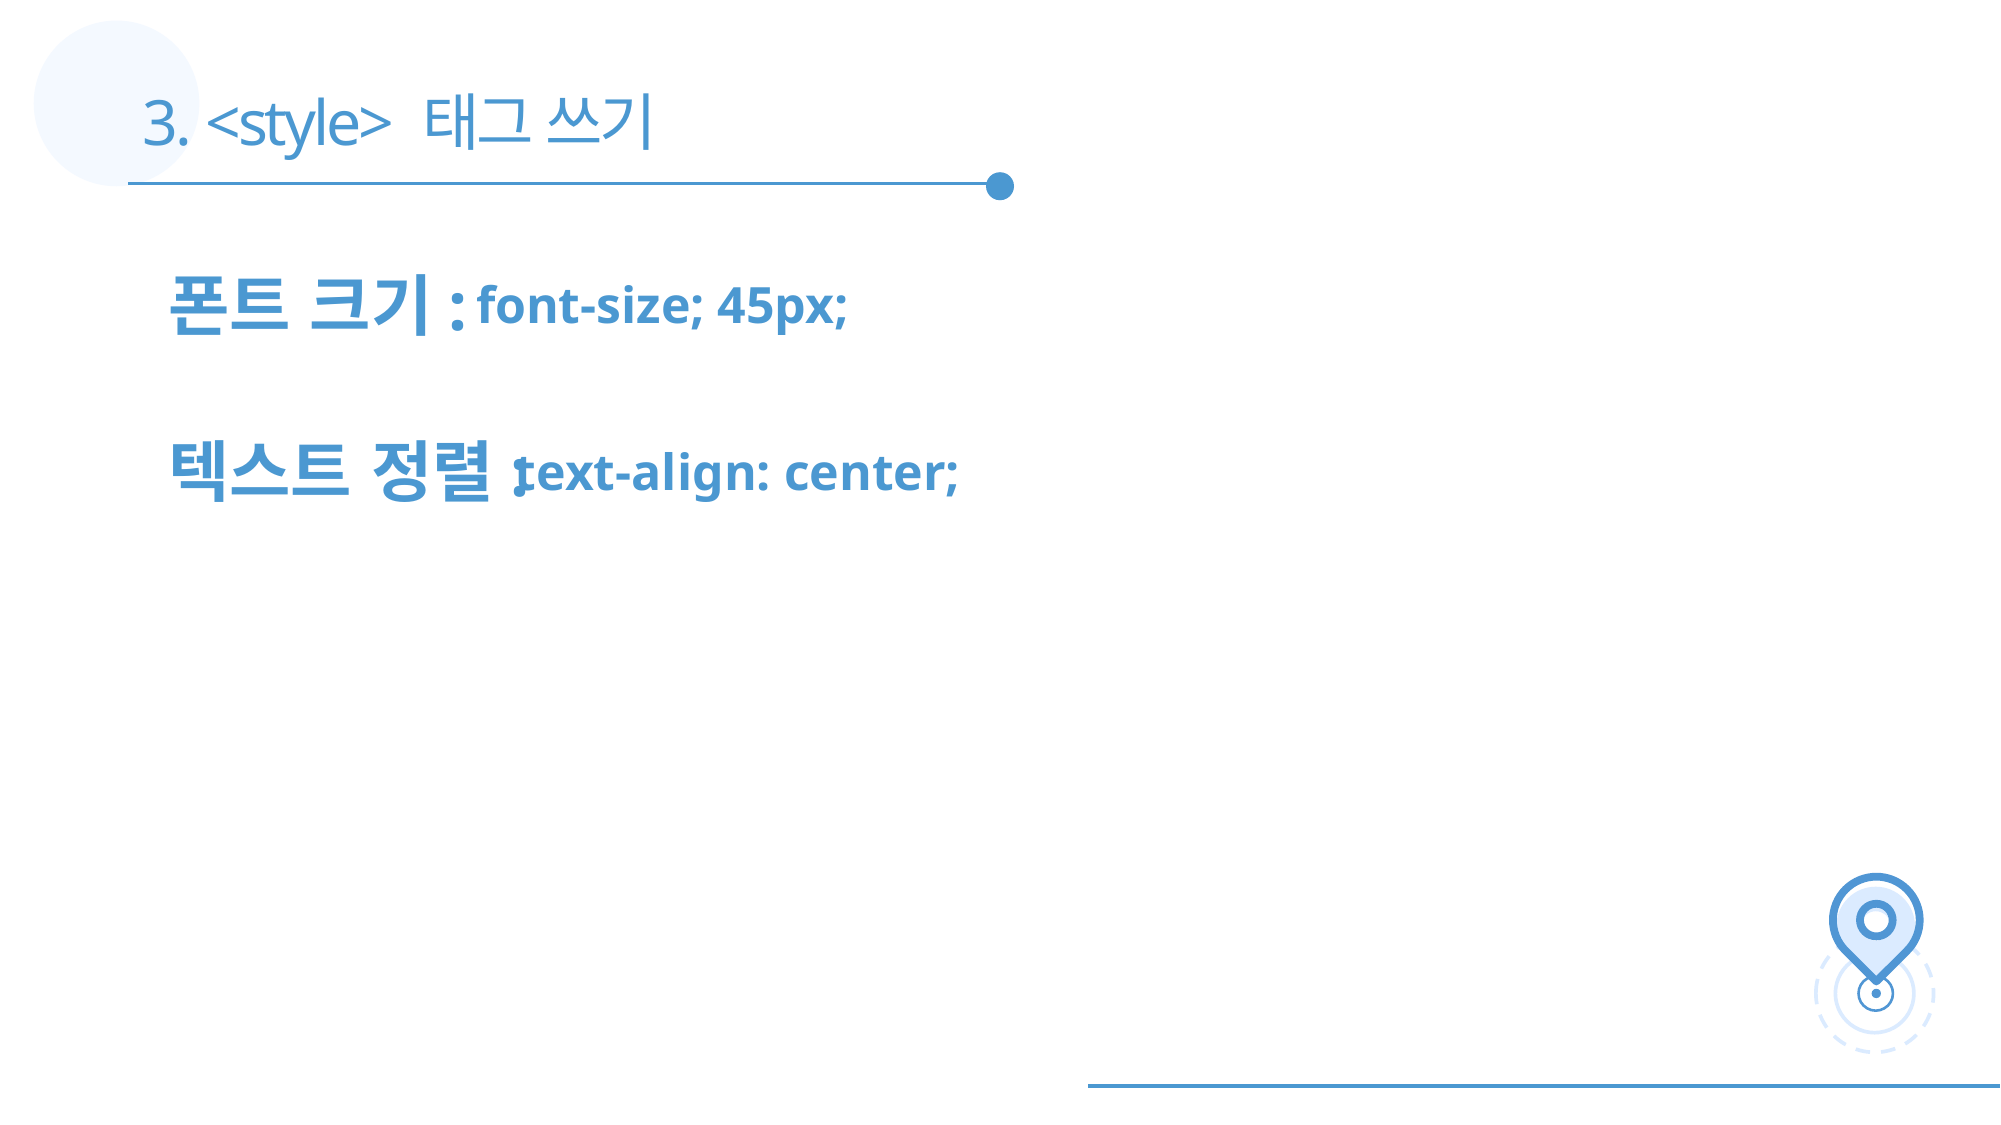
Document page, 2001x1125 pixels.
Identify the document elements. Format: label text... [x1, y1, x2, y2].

text_box [31, 18, 197, 189]
text_box [984, 170, 1017, 203]
text_box 3. <style> 태그 쓰기 [128, 75, 1321, 166]
text_box font-size; 45px; [461, 266, 1462, 342]
text_box text-align: center; [500, 433, 1500, 509]
text_box 텍스트 정렬: [153, 422, 1296, 518]
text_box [1815, 934, 1934, 1053]
text_box 폰트 크기: [153, 256, 1296, 352]
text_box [1832, 876, 1920, 966]
